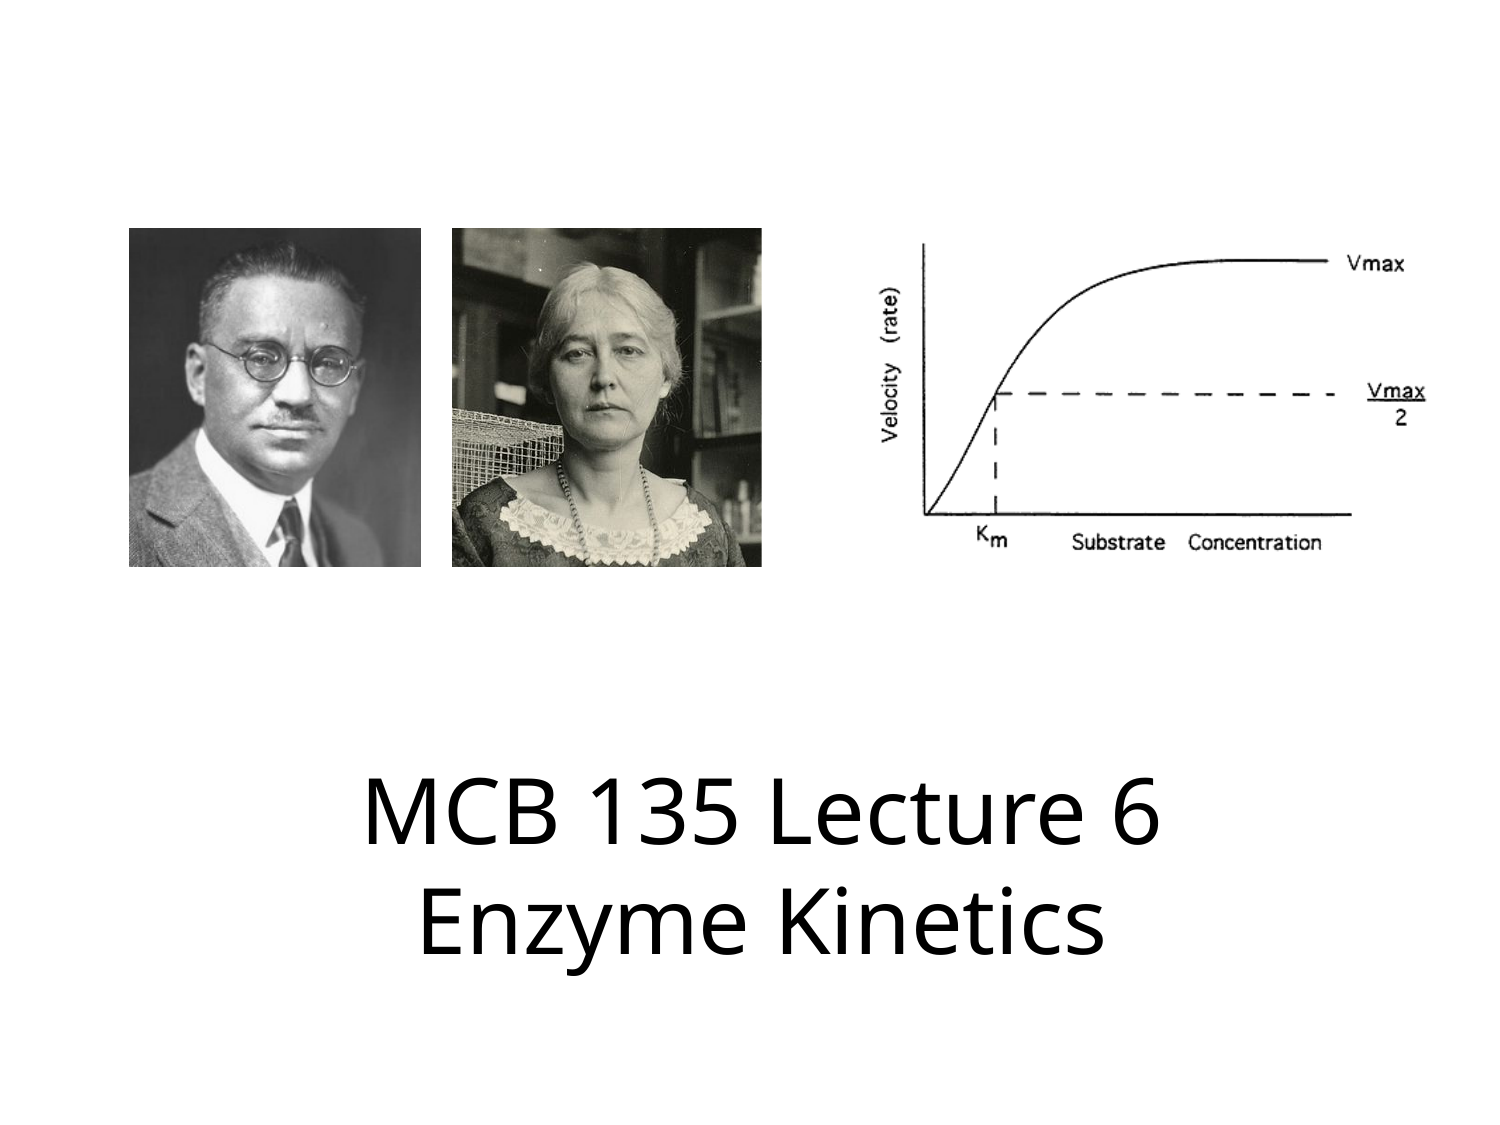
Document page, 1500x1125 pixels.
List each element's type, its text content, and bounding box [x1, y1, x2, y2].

picture [129, 228, 421, 567]
picture [451, 228, 762, 567]
title MCB 135 Lecture 6 Enzyme Kinetics [68, 698, 1456, 1027]
picture [871, 231, 1435, 567]
